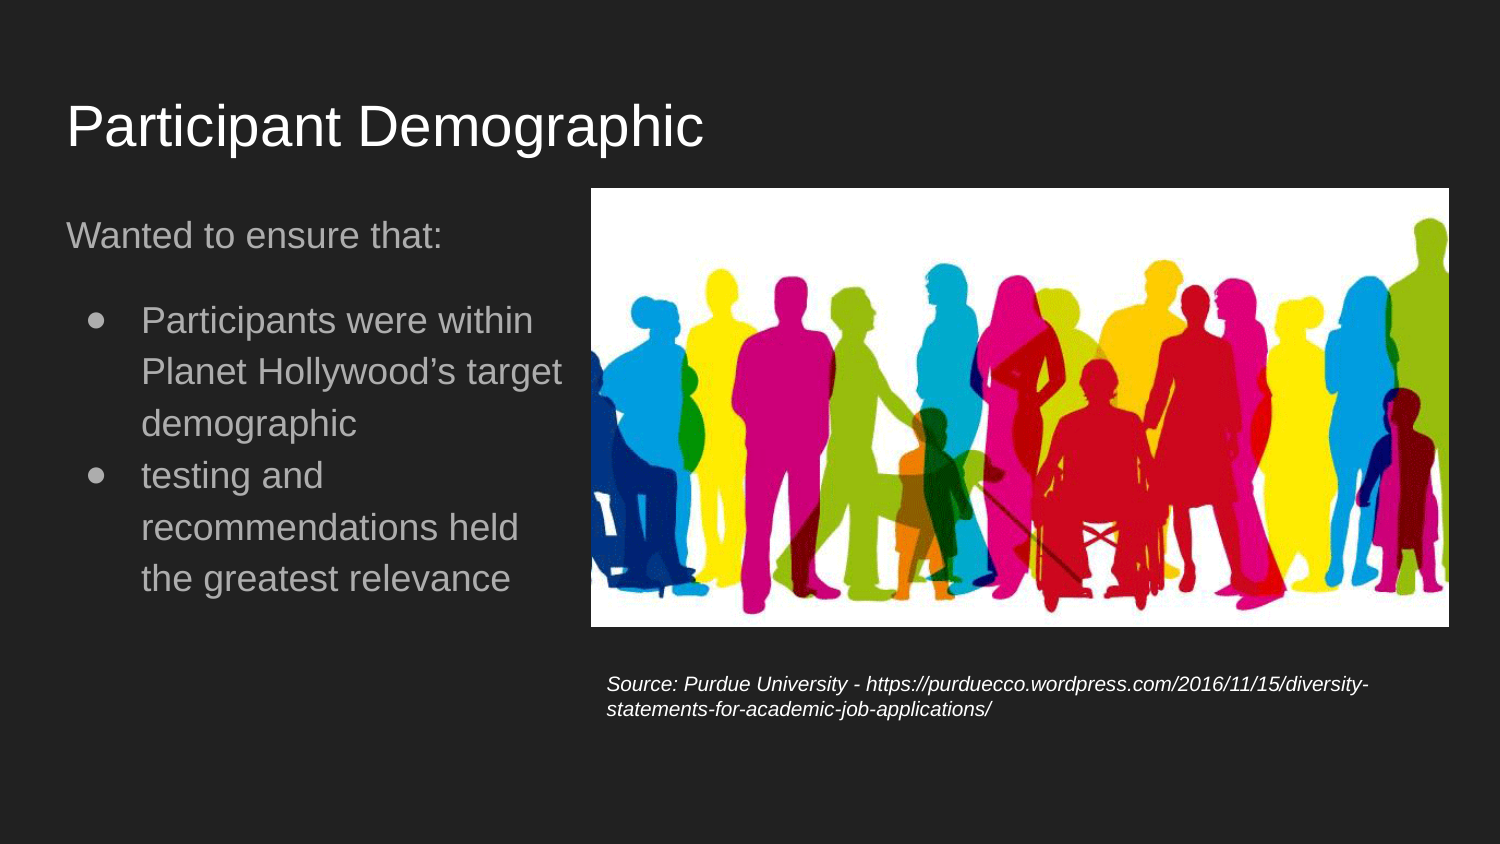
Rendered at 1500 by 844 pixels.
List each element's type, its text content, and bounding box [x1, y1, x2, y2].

title Participant Demographic [51, 72, 1449, 167]
picture [591, 188, 1450, 628]
text_box Source: Purdue University - https://purduecco.wordpress.com/2016/11/15/diversity-statements-for-academic-job-applications/ [591, 655, 1449, 750]
list Wanted to ensure that: Participants were within Planet Hollywood’s target demographic testing and recommendations held the greatest relevance [51, 189, 579, 750]
